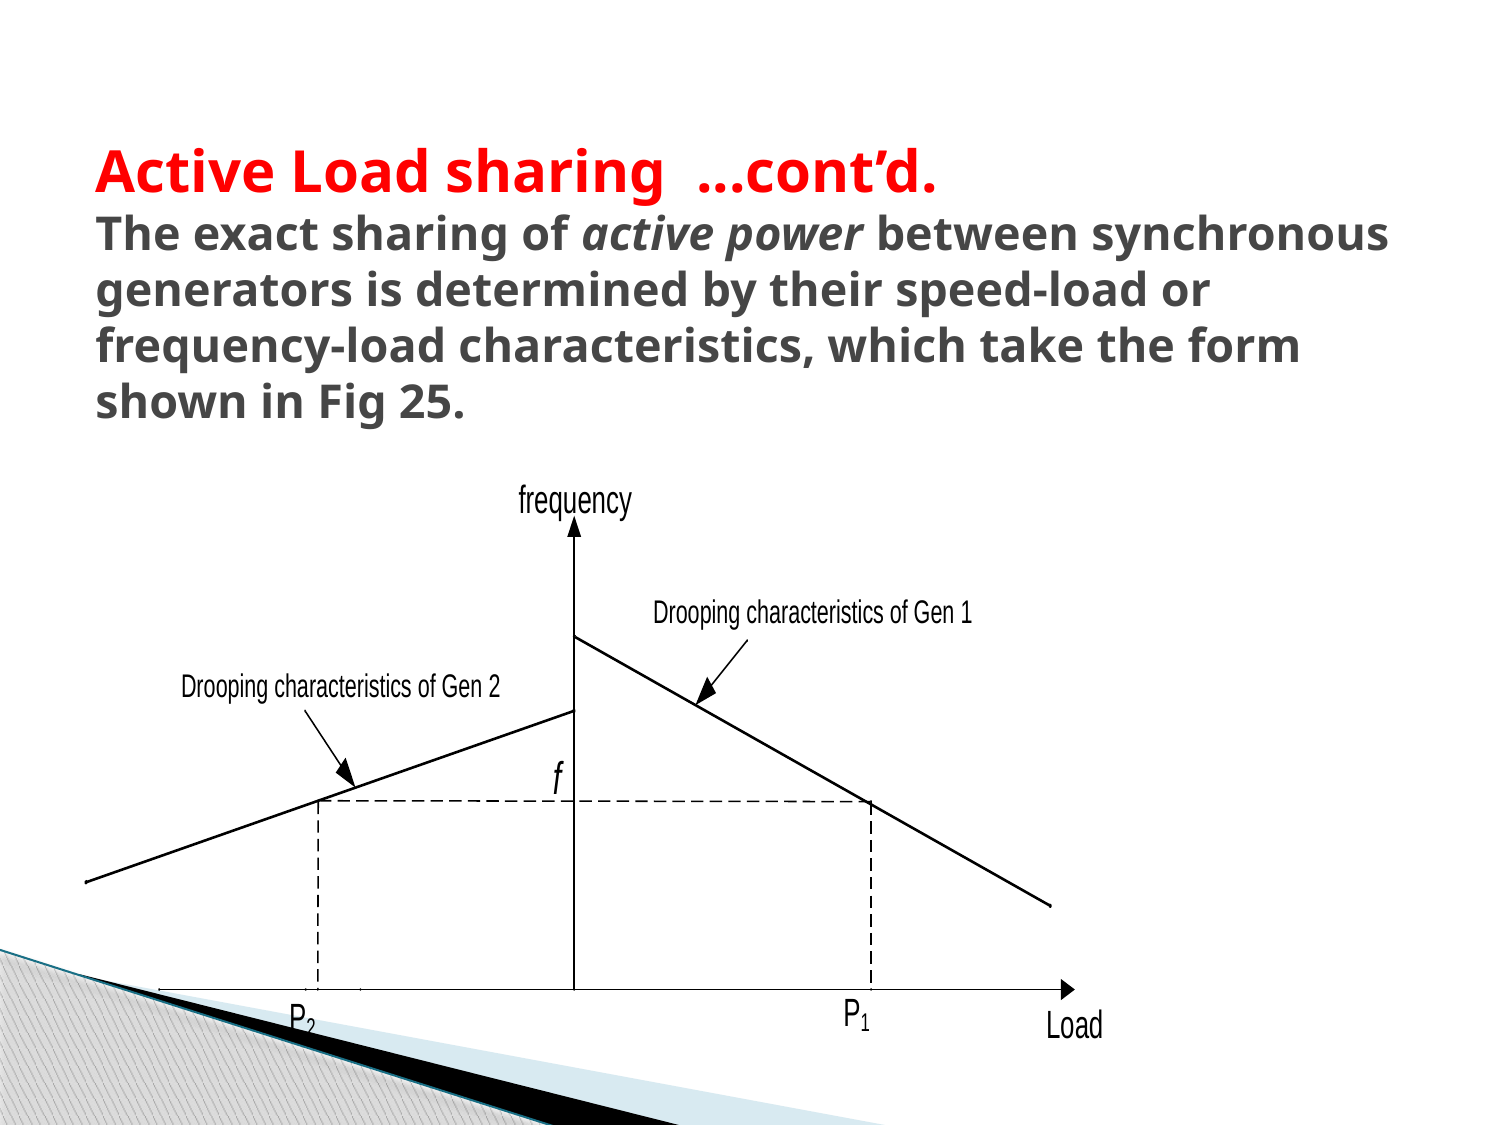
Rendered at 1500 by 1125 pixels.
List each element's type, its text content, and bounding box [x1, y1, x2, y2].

title Active Load sharing ...cont’d. The exact sharing of active power between synchronous generators is determined by their speed-load or frequency-load characteristics, which take the form shown in Fig 25. [80, 125, 1431, 438]
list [80, 462, 1444, 1058]
